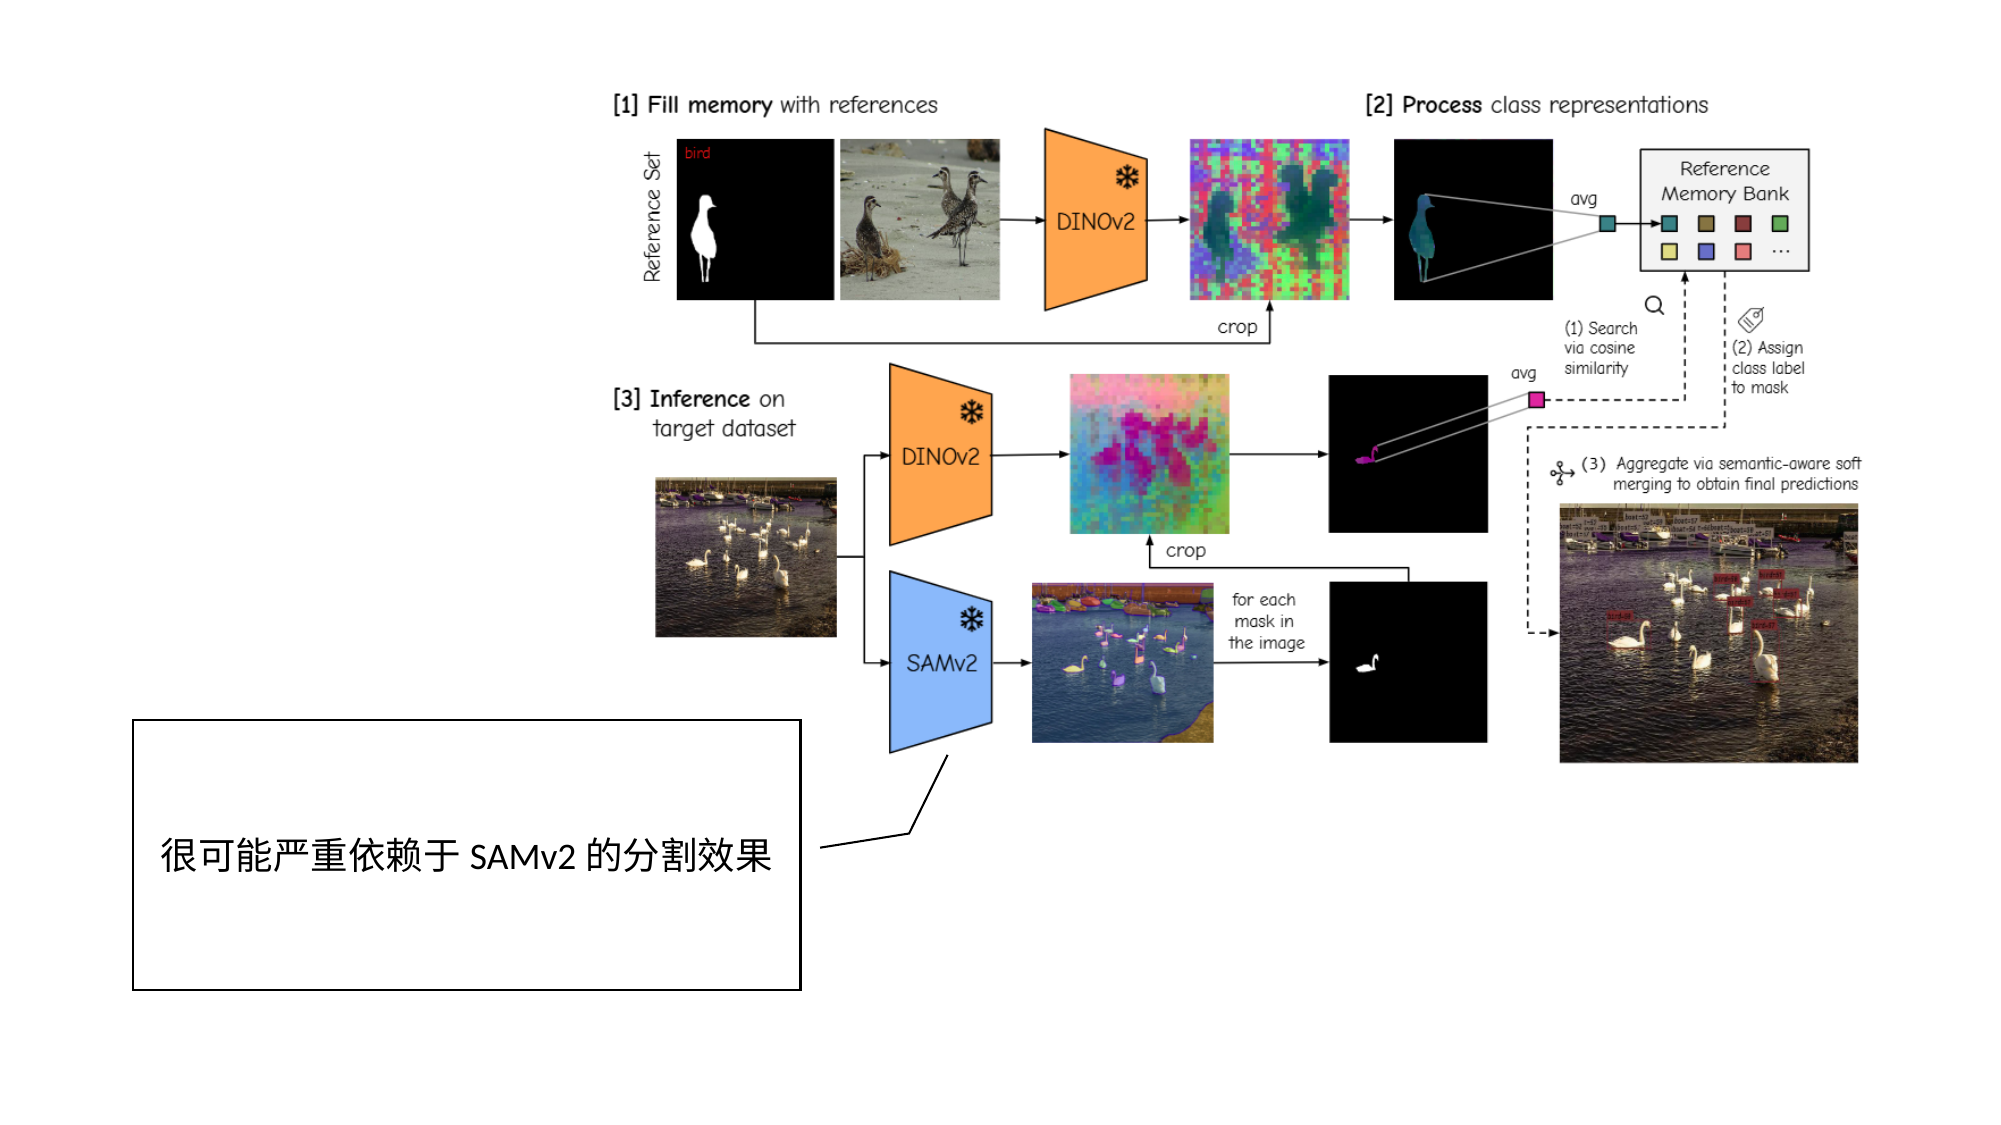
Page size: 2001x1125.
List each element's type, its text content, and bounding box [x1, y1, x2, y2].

text_box 很可能严重依赖于SAMv2的分割效果 [132, 719, 802, 991]
text_box 很可能严重依赖于SAMv2的分割效果 [819, 795, 930, 849]
picture [559, 38, 1923, 795]
